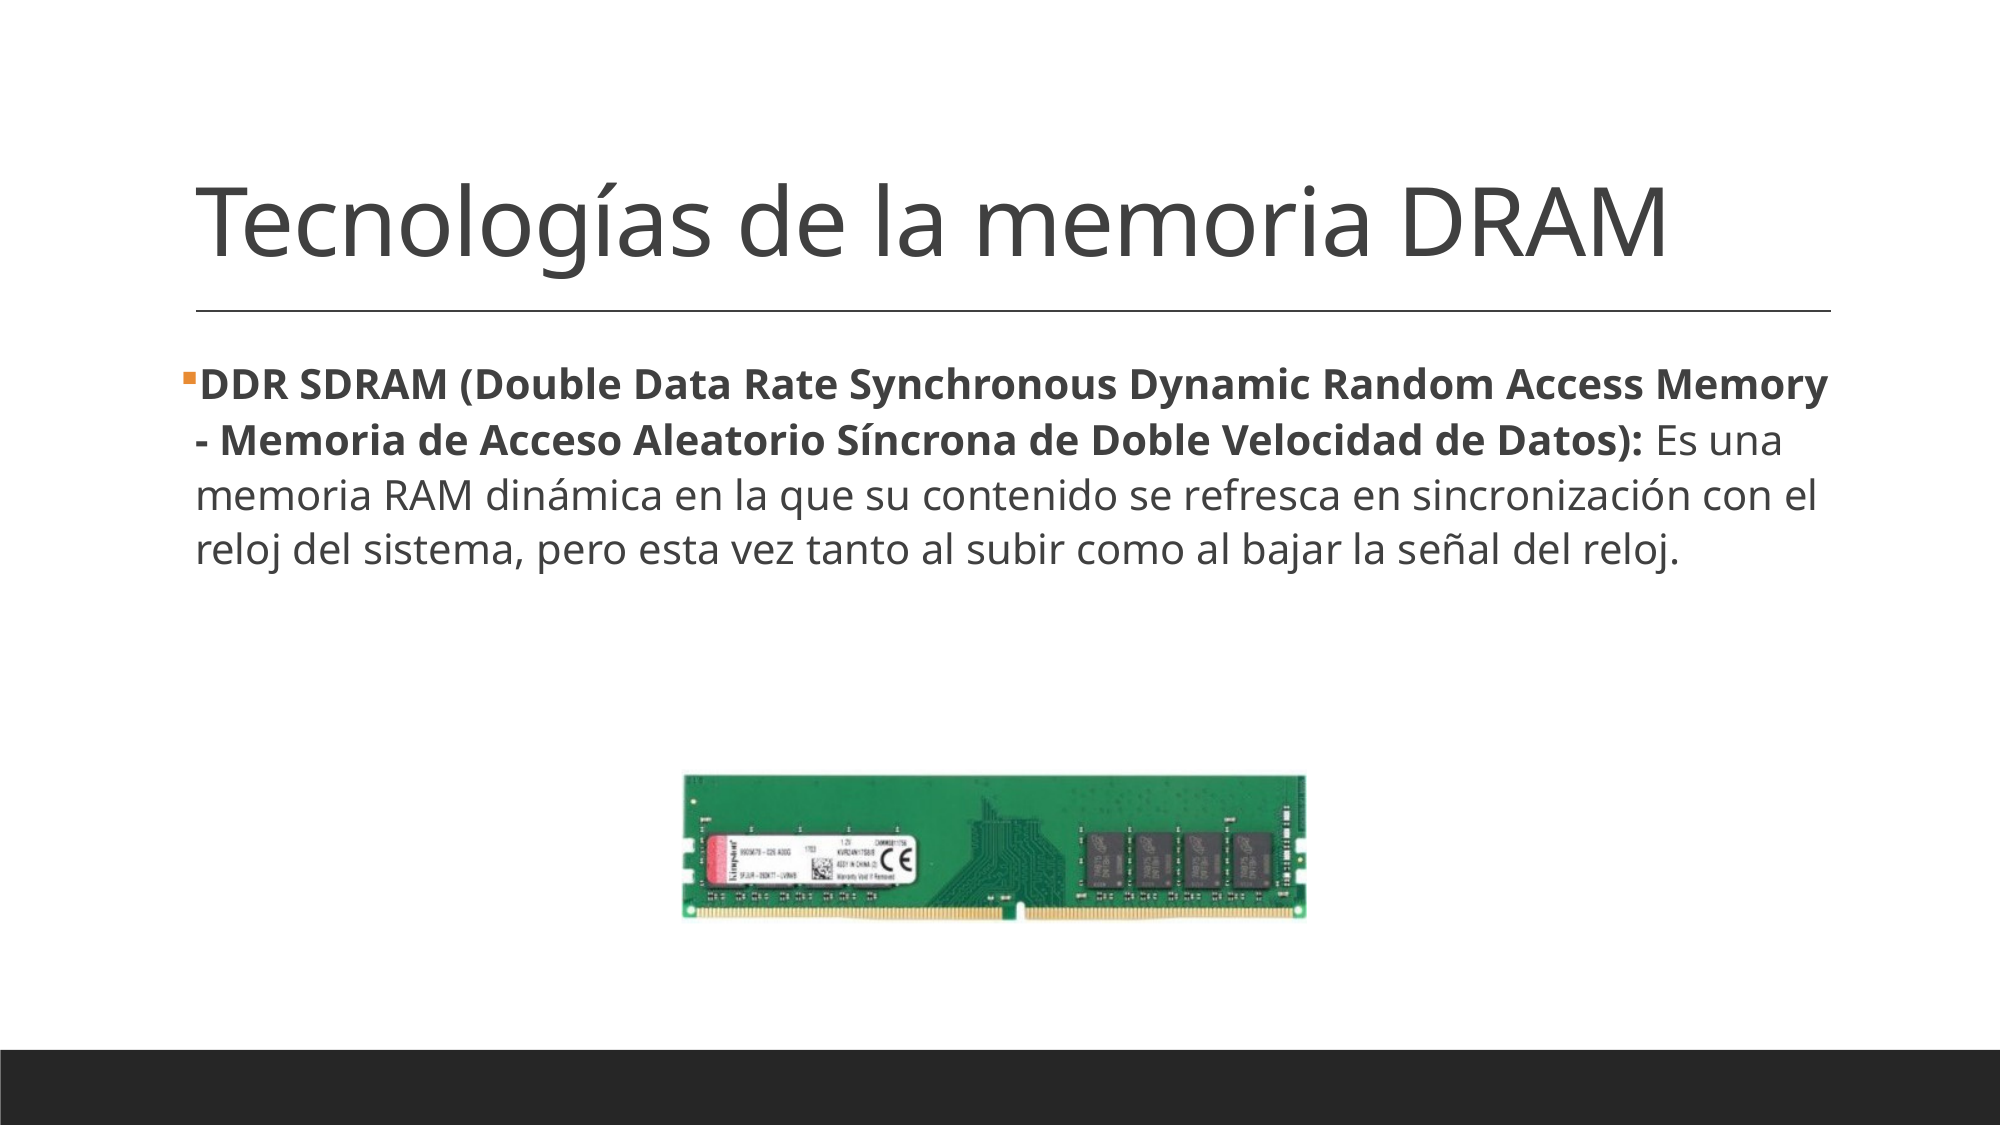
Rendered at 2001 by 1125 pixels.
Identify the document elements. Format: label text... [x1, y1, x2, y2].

list DDR SDRAM (Double Data Rate Synchronous Dynamic Random Access Memory - Memoria de Acceso Aleatorio Síncrona de Doble Velocidad de Datos): Es una memoria RAM dinámica en la que su contenido se refresca en sincronización con el reloj del sistema, pero esta vez tanto al subir como al bajar la señal del reloj. [180, 345, 1830, 963]
picture [652, 751, 1358, 947]
title Tecnologías de la memoria DRAM [180, 47, 1830, 285]
